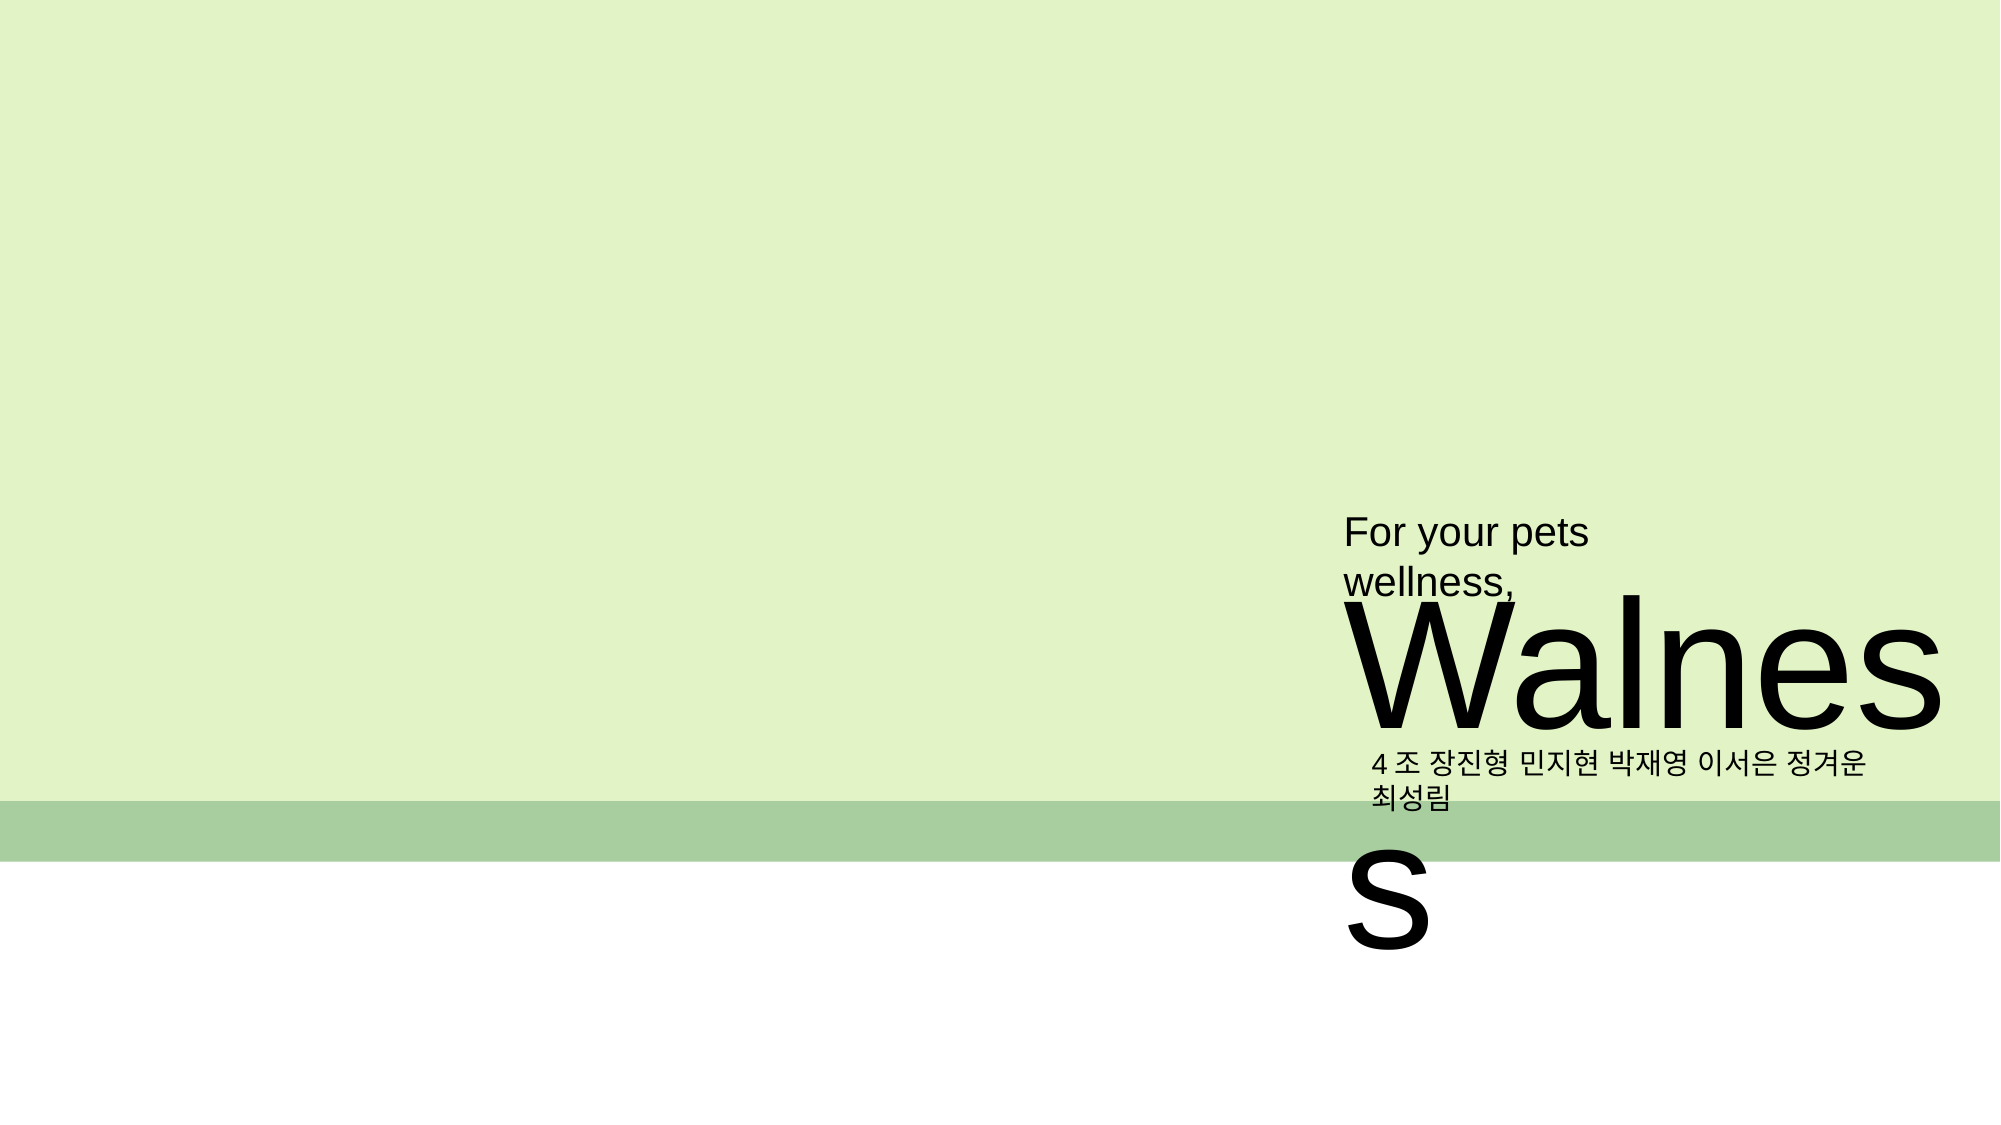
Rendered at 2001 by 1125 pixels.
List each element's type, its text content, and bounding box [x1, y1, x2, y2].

text_box 4조 장진형 민지현 박재영 이서은 정겨운 최성림 [1356, 738, 1942, 824]
text_box [0, 0, 2000, 801]
text_box Walness [1328, 537, 2000, 993]
text_box [0, 801, 1328, 862]
text_box For your pets wellness, [1328, 496, 1755, 612]
